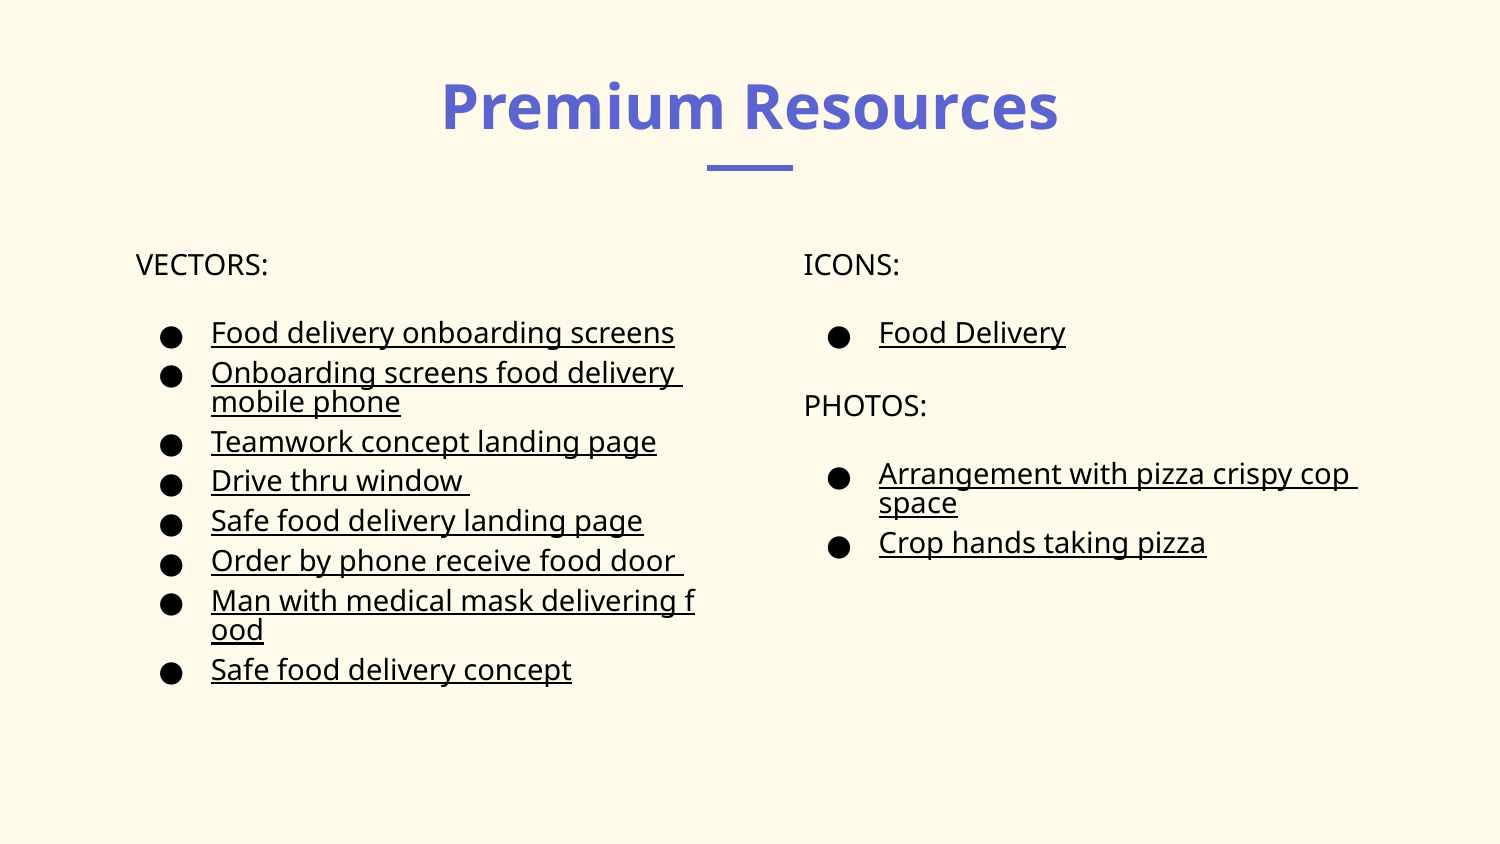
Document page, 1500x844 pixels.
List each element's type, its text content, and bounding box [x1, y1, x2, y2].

title Premium Resources [116, 33, 1383, 157]
list ICONS: Food Delivery PHOTOS: Arrangement with pizza crispy cop space Crop hands taking pizza [788, 230, 1380, 751]
list VECTORS: Food delivery onboarding screens Onboarding screens food delivery mobile phone Teamwork concept landing page Drive thru window Safe food delivery landing page Order by phone receive food door Man with medical mask delivering food Safe food delivery concept [120, 230, 712, 751]
